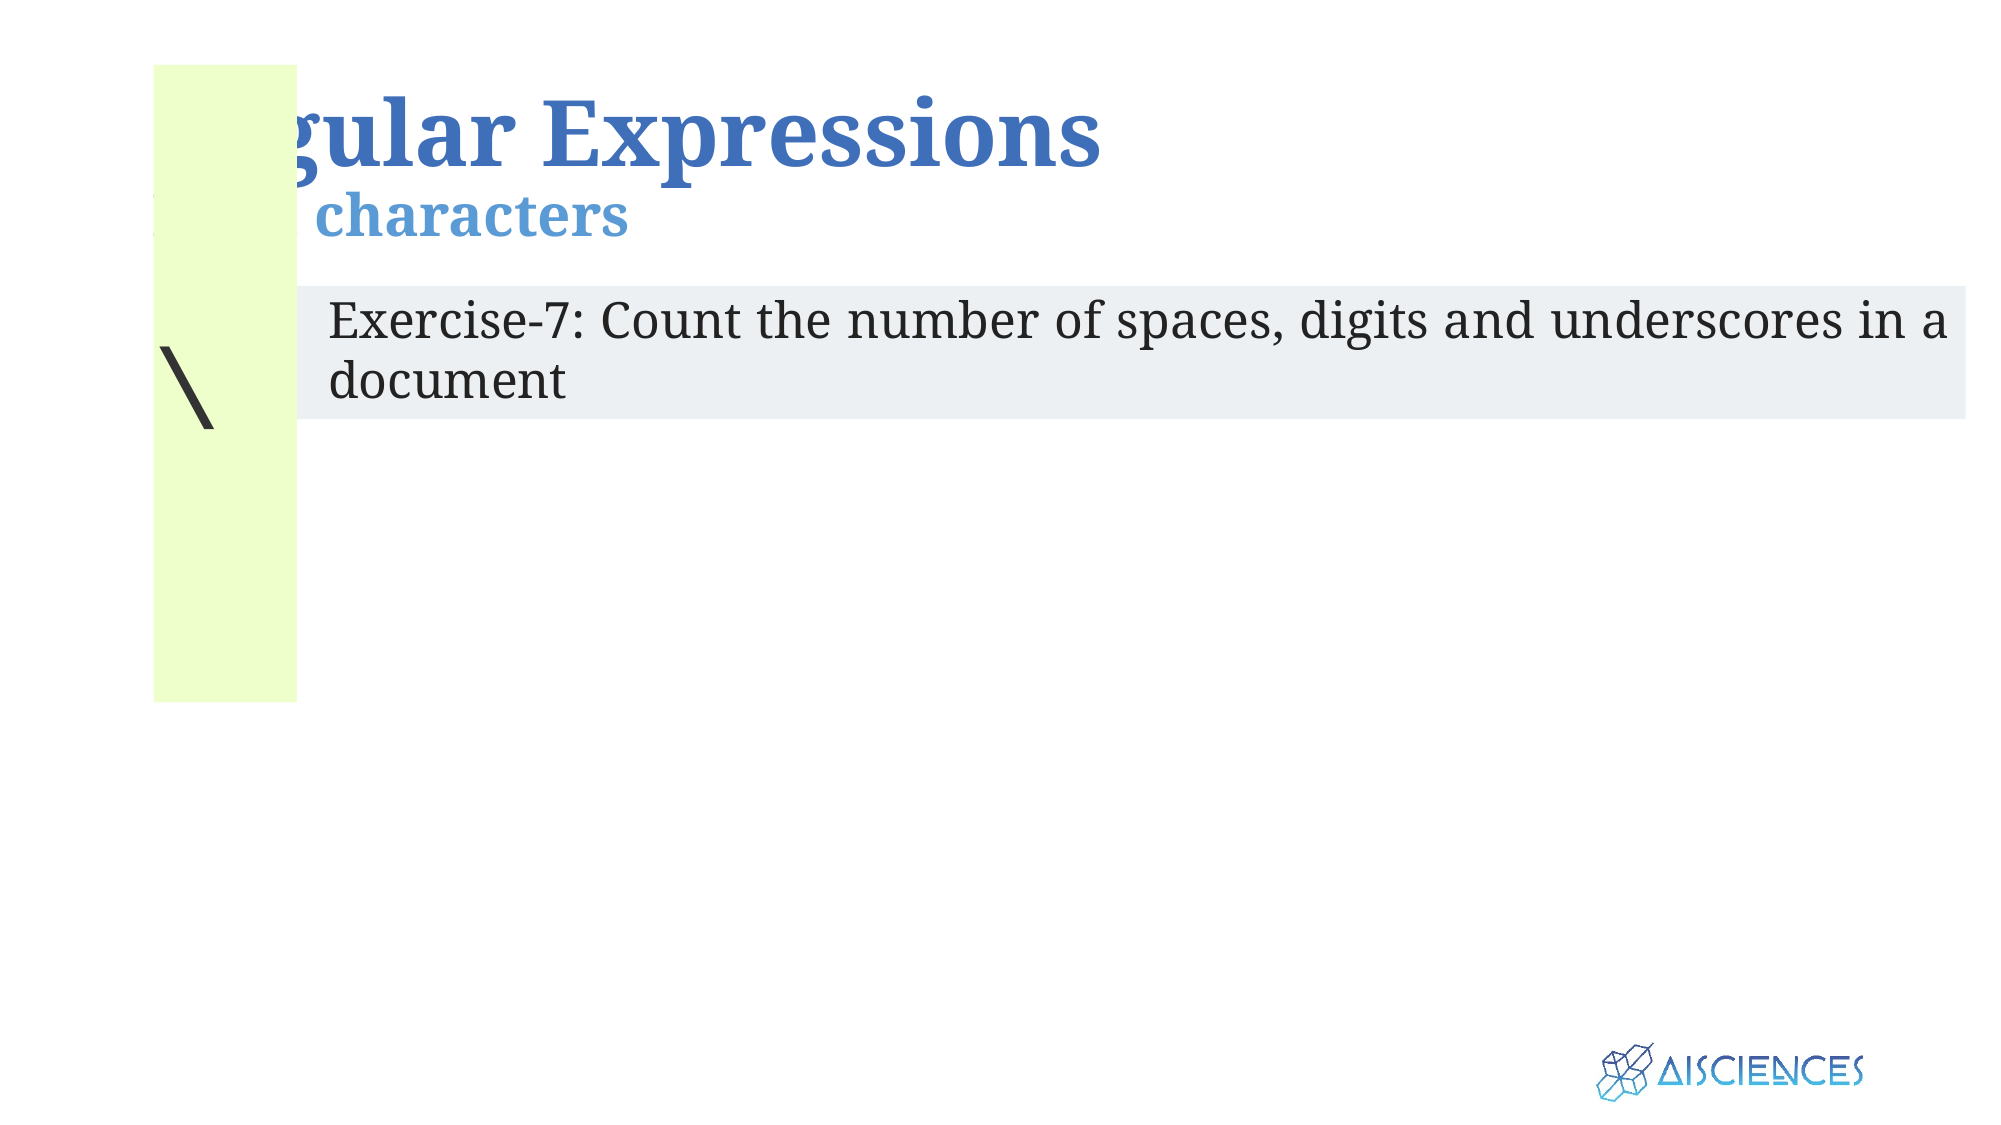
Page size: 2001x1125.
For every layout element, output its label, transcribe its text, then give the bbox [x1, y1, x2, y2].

title Regular Expressions Meta characters [137, 59, 1863, 278]
text_box Exercise-7: Count the number of spaces, digits and underscores in a document [296, 285, 1966, 420]
picture [1596, 1042, 1863, 1102]
list \ [153, 64, 297, 703]
